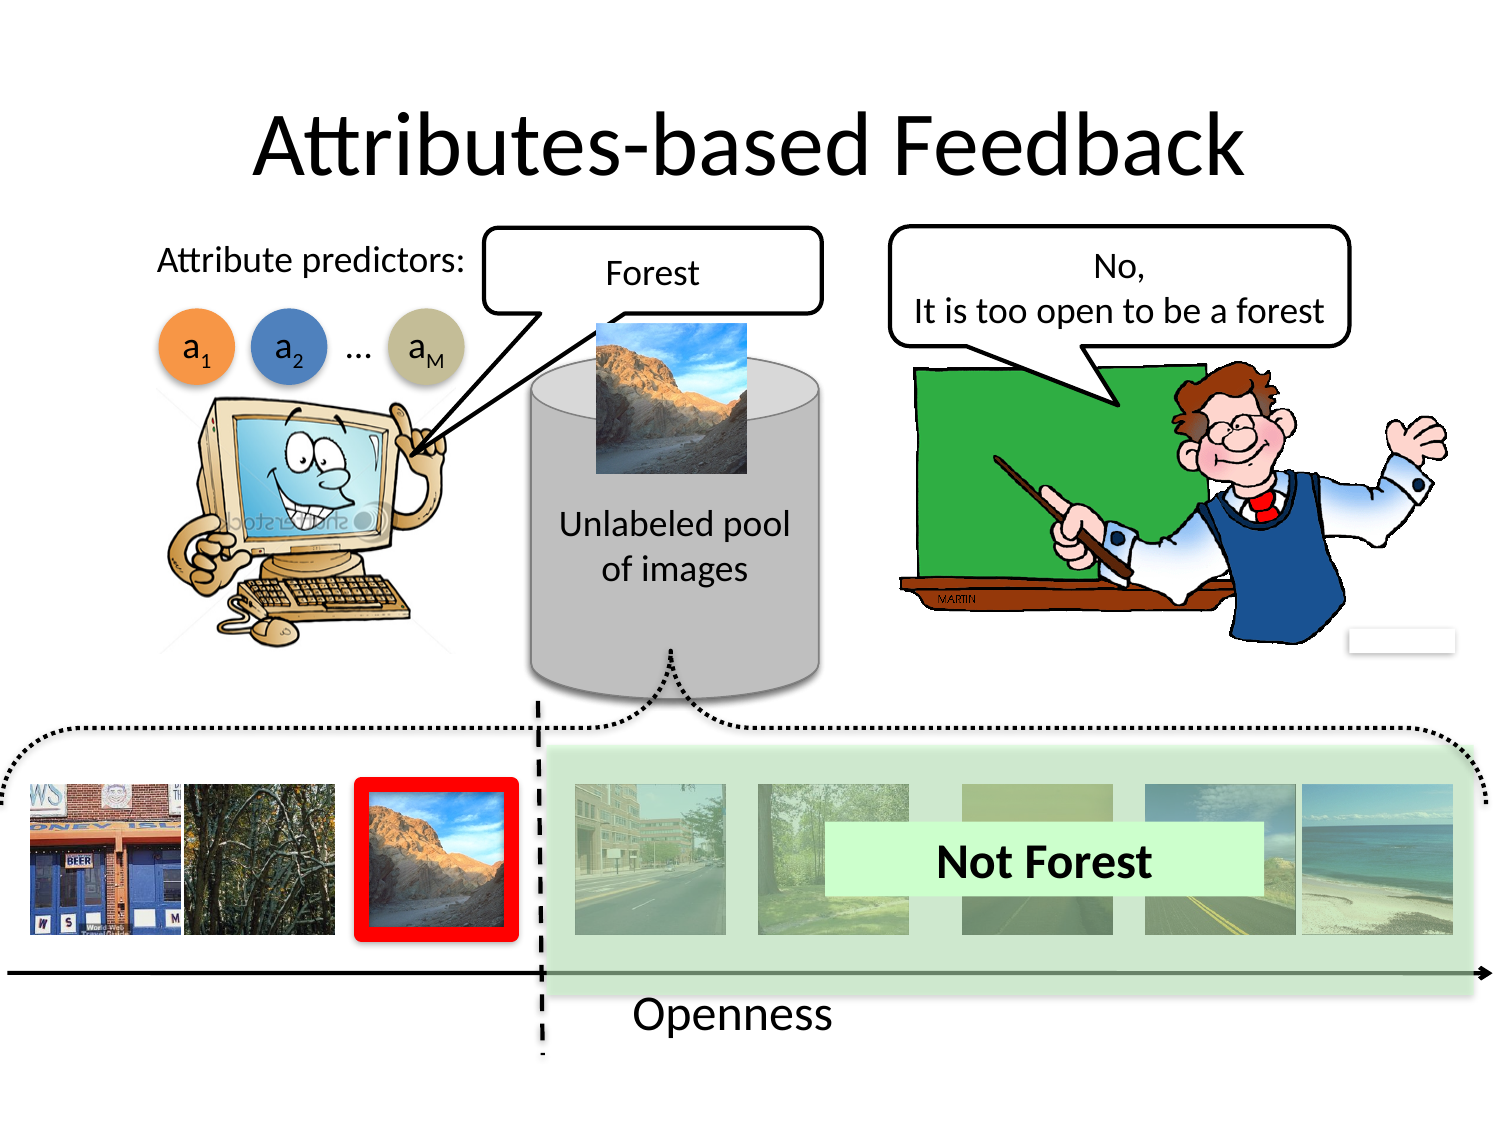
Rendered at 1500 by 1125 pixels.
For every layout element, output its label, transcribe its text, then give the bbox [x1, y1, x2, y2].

text_box [546, 811, 1474, 971]
title Attributes-based Feedback [75, 45, 1425, 233]
text_box [0, 708, 1489, 806]
text_box [1460, 744, 1474, 758]
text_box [889, 352, 1456, 654]
text_box Forest [487, 225, 824, 407]
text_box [530, 352, 819, 700]
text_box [29, 784, 1453, 935]
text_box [138, 227, 485, 654]
picture [596, 323, 748, 475]
text_box No, It is too open to be a forest [887, 224, 1352, 351]
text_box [6, 972, 1493, 1050]
